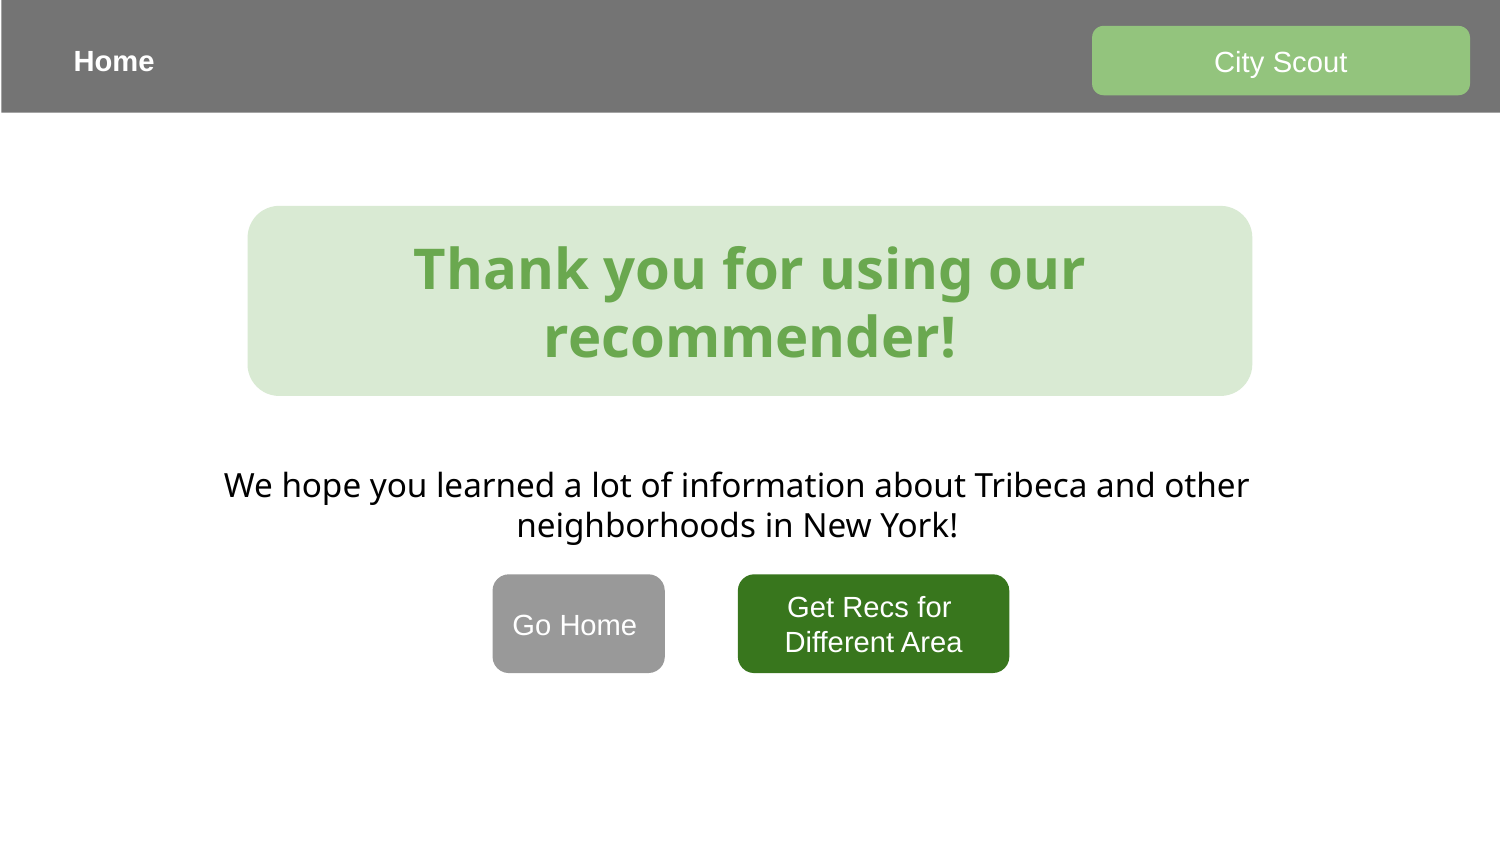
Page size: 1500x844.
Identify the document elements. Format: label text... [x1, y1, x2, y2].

text_box Thank you for using our recommender! [247, 205, 1253, 396]
text_box Get Recs for Different Area [737, 574, 1010, 674]
text_box Home [58, 27, 179, 93]
text_box We hope you learned a lot of information about Tribeca and other neighborhoods in New York! [205, 449, 1270, 560]
text_box Go Home [492, 574, 665, 674]
text_box City Scout [1092, 25, 1471, 96]
text_box [1, 0, 1500, 113]
